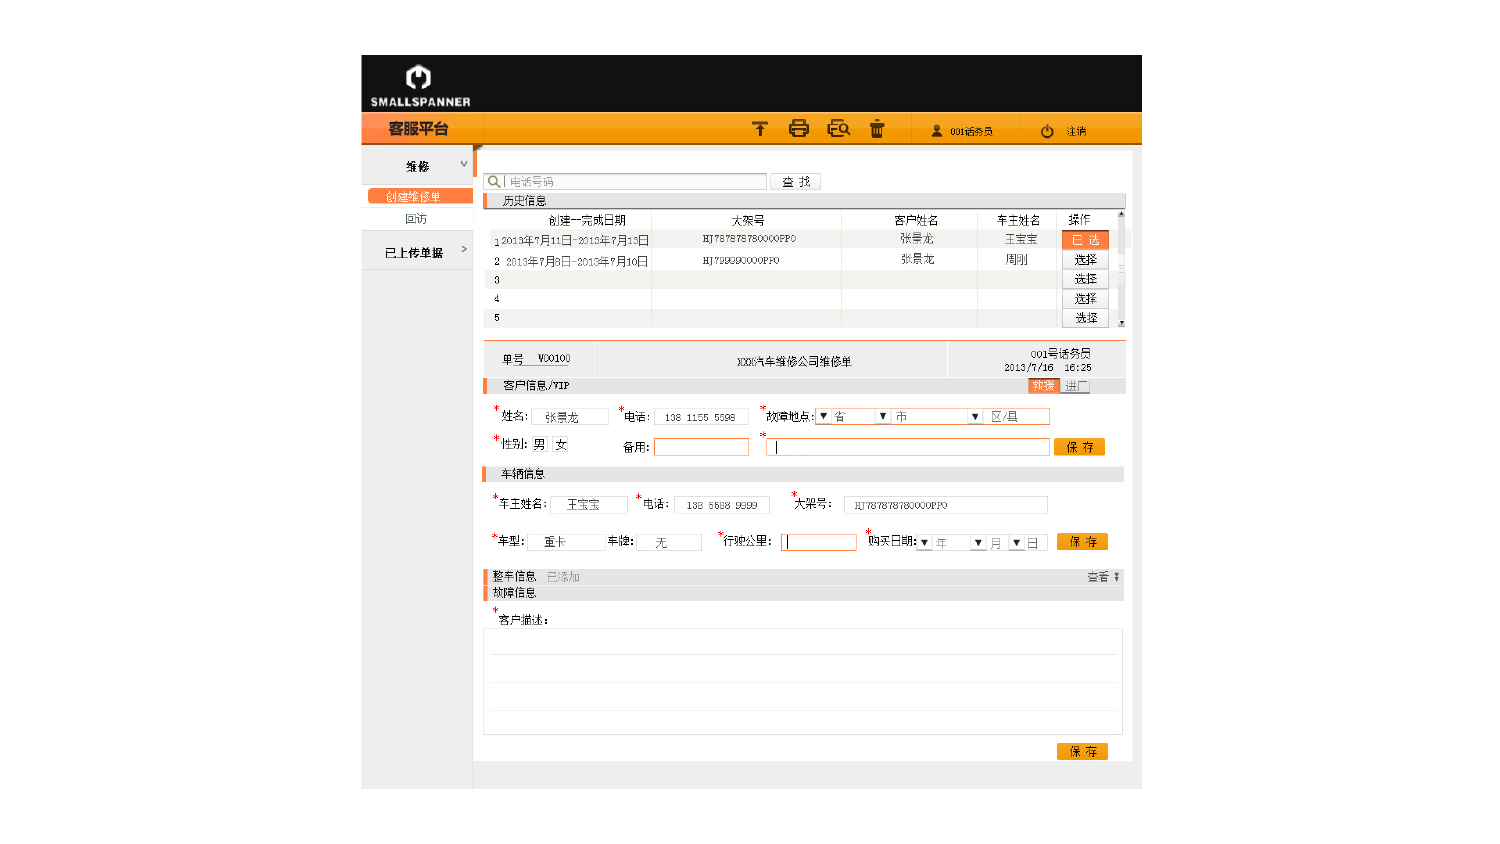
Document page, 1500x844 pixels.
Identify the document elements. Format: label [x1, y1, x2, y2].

text_box [1041, 431, 1127, 471]
picture [0, 0, 1500, 844]
